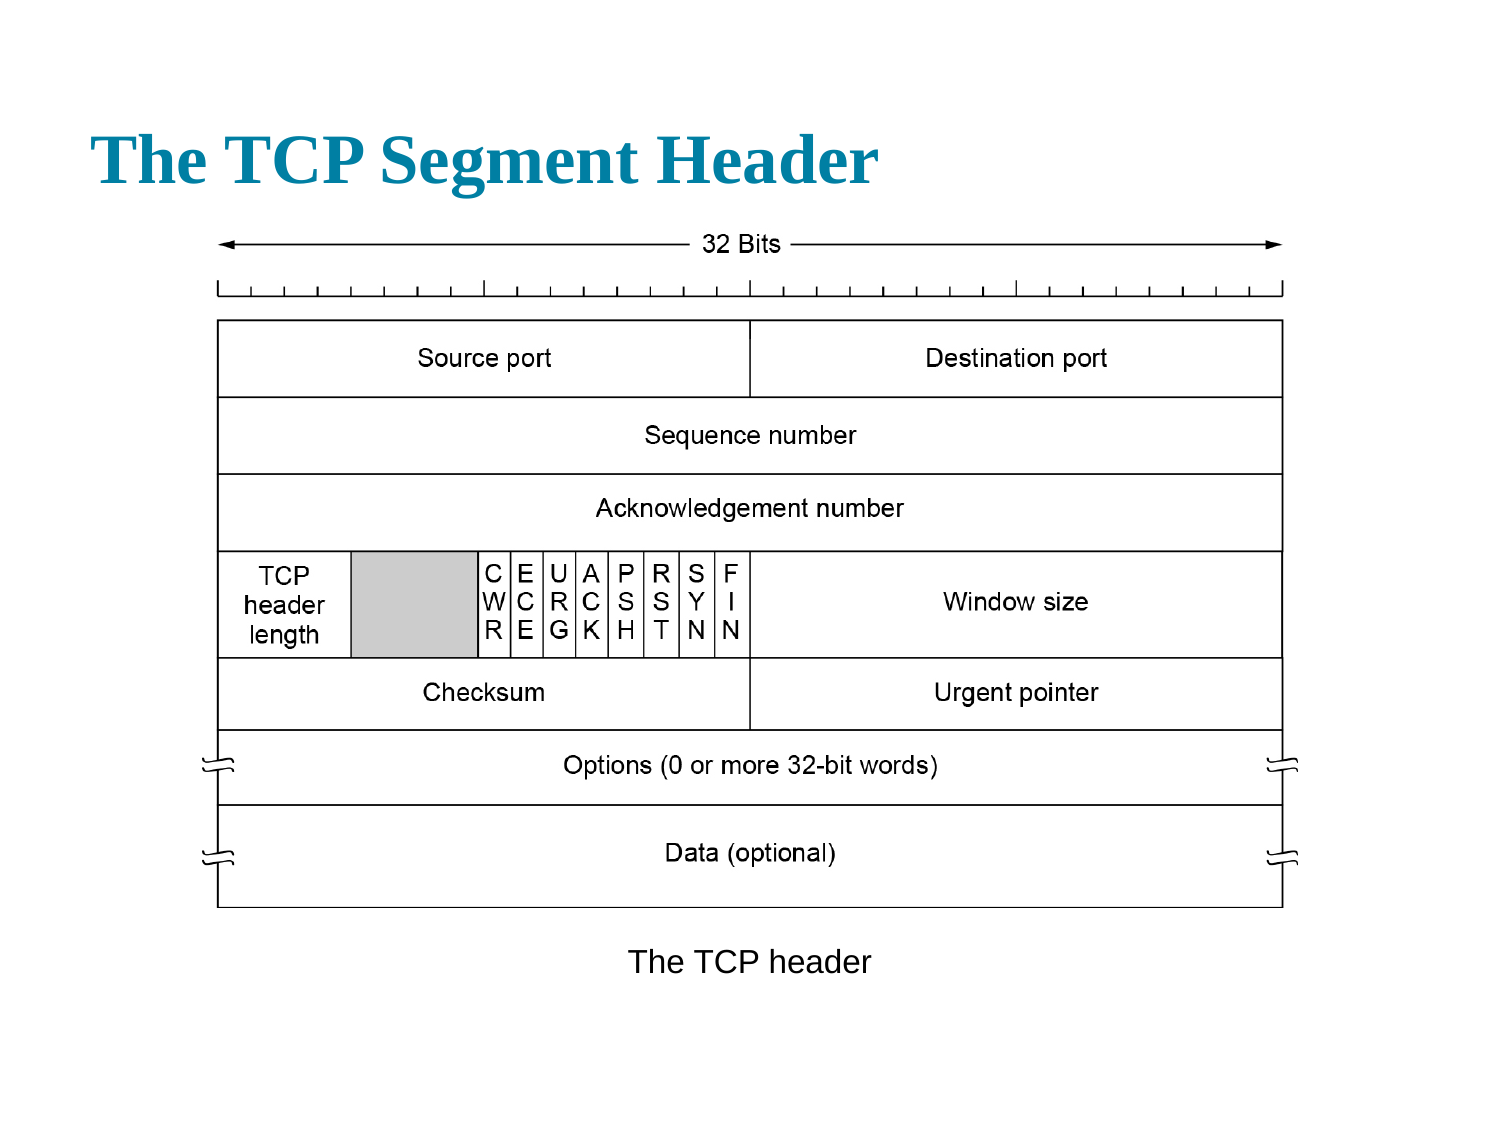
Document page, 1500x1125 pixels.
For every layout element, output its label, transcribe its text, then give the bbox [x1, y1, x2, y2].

list The TCP header [75, 920, 1425, 996]
title The TCP Segment Header [75, 37, 1425, 213]
picture [202, 228, 1298, 908]
